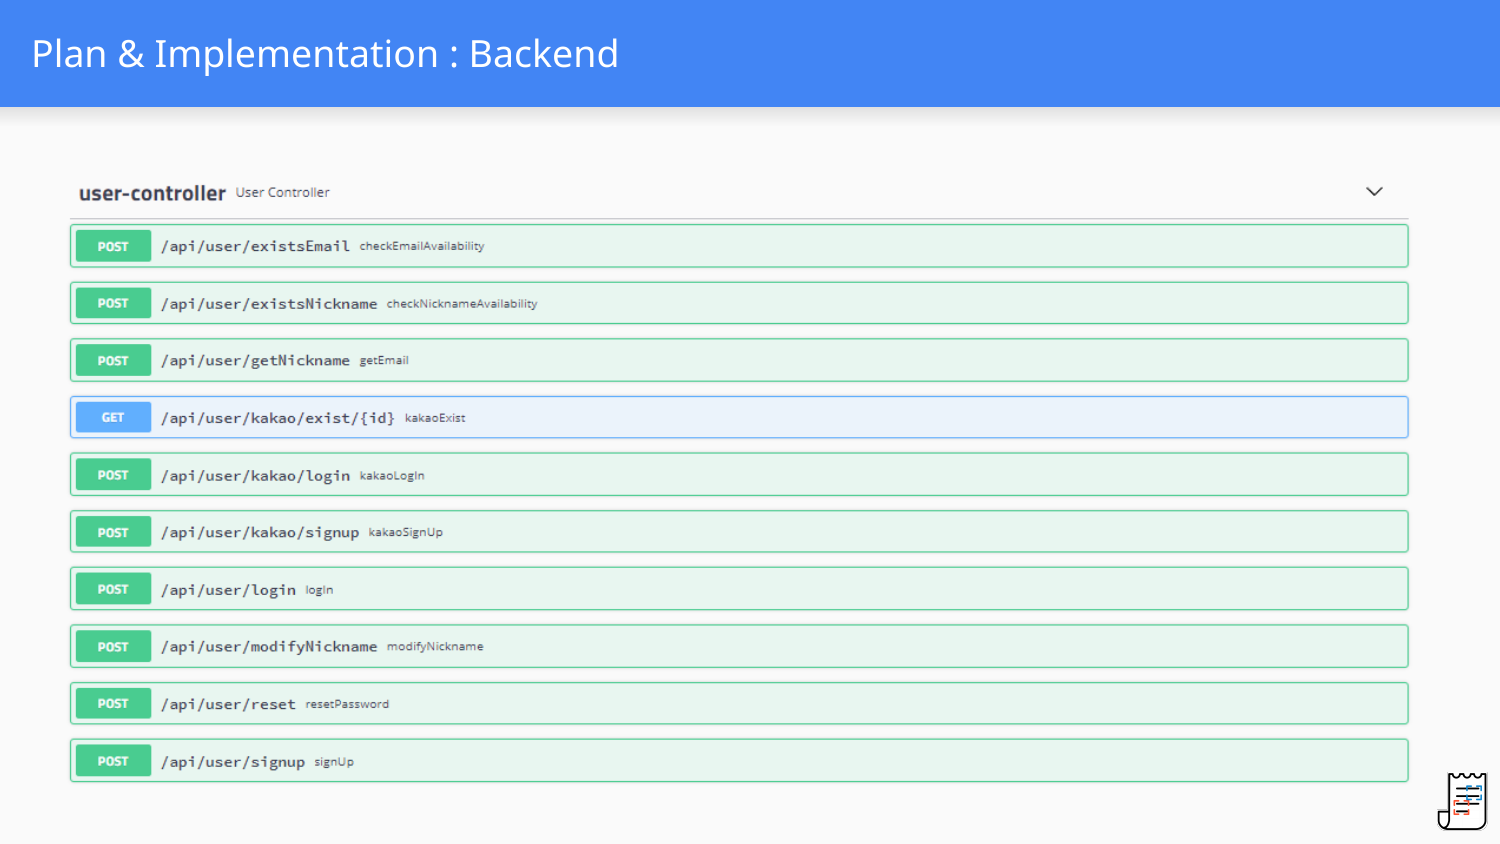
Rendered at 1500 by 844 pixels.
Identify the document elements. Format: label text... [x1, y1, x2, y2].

picture [1433, 767, 1492, 832]
title Plan & Implementation : Backend [16, 2, 1464, 102]
picture [63, 177, 1417, 795]
